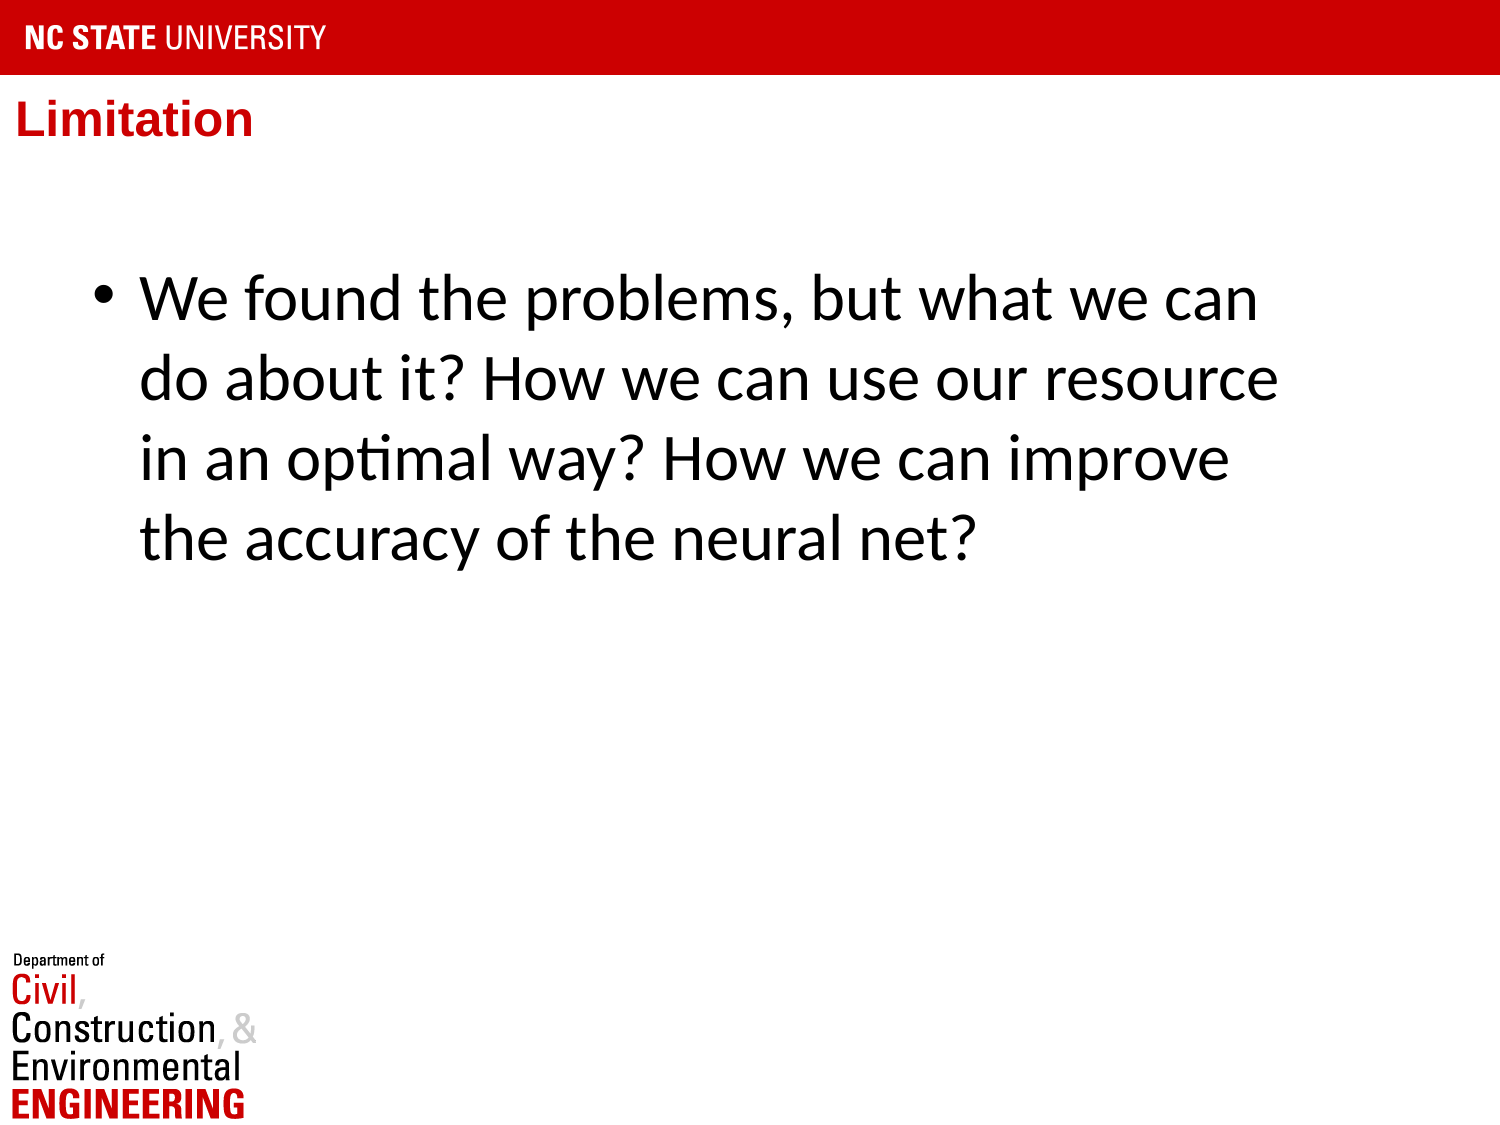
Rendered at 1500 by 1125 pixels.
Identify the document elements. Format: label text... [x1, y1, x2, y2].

text_box We found the problems, but what we can do about it? How we can use our resource in an optimal way? How we can improve the accuracy of the neural net? [77, 246, 1350, 581]
title Limitation [0, 77, 1350, 155]
picture [12, 953, 256, 1119]
picture [0, 0, 1500, 75]
